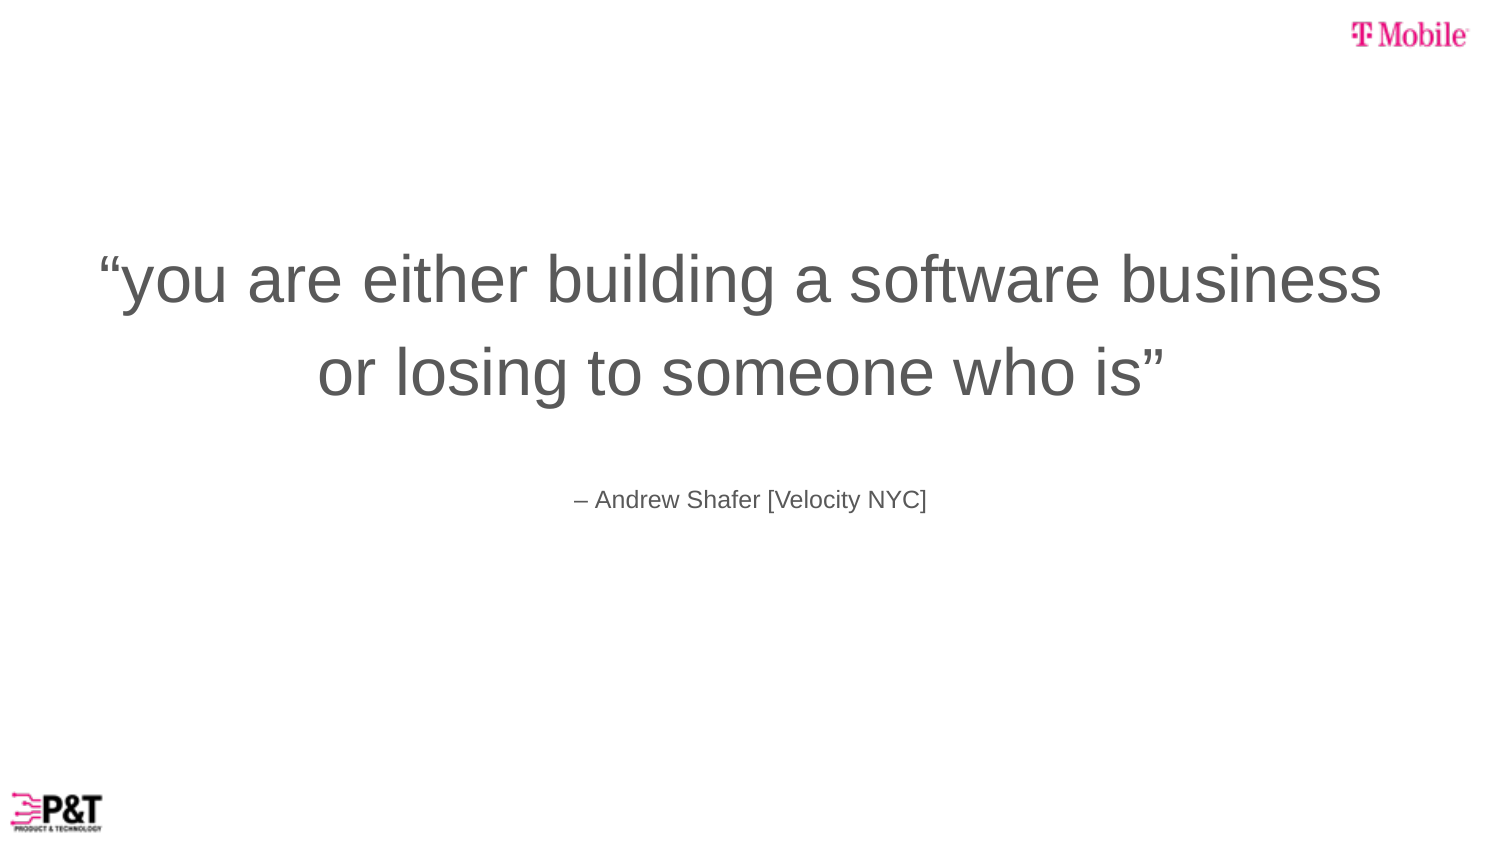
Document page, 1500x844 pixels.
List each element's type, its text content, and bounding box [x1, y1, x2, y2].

list “you are either building a software business or losing to someone who is” – Andrew Shafer [Velocity NYC] [35, 45, 1467, 798]
picture [6, 787, 109, 839]
picture [1350, 19, 1472, 50]
